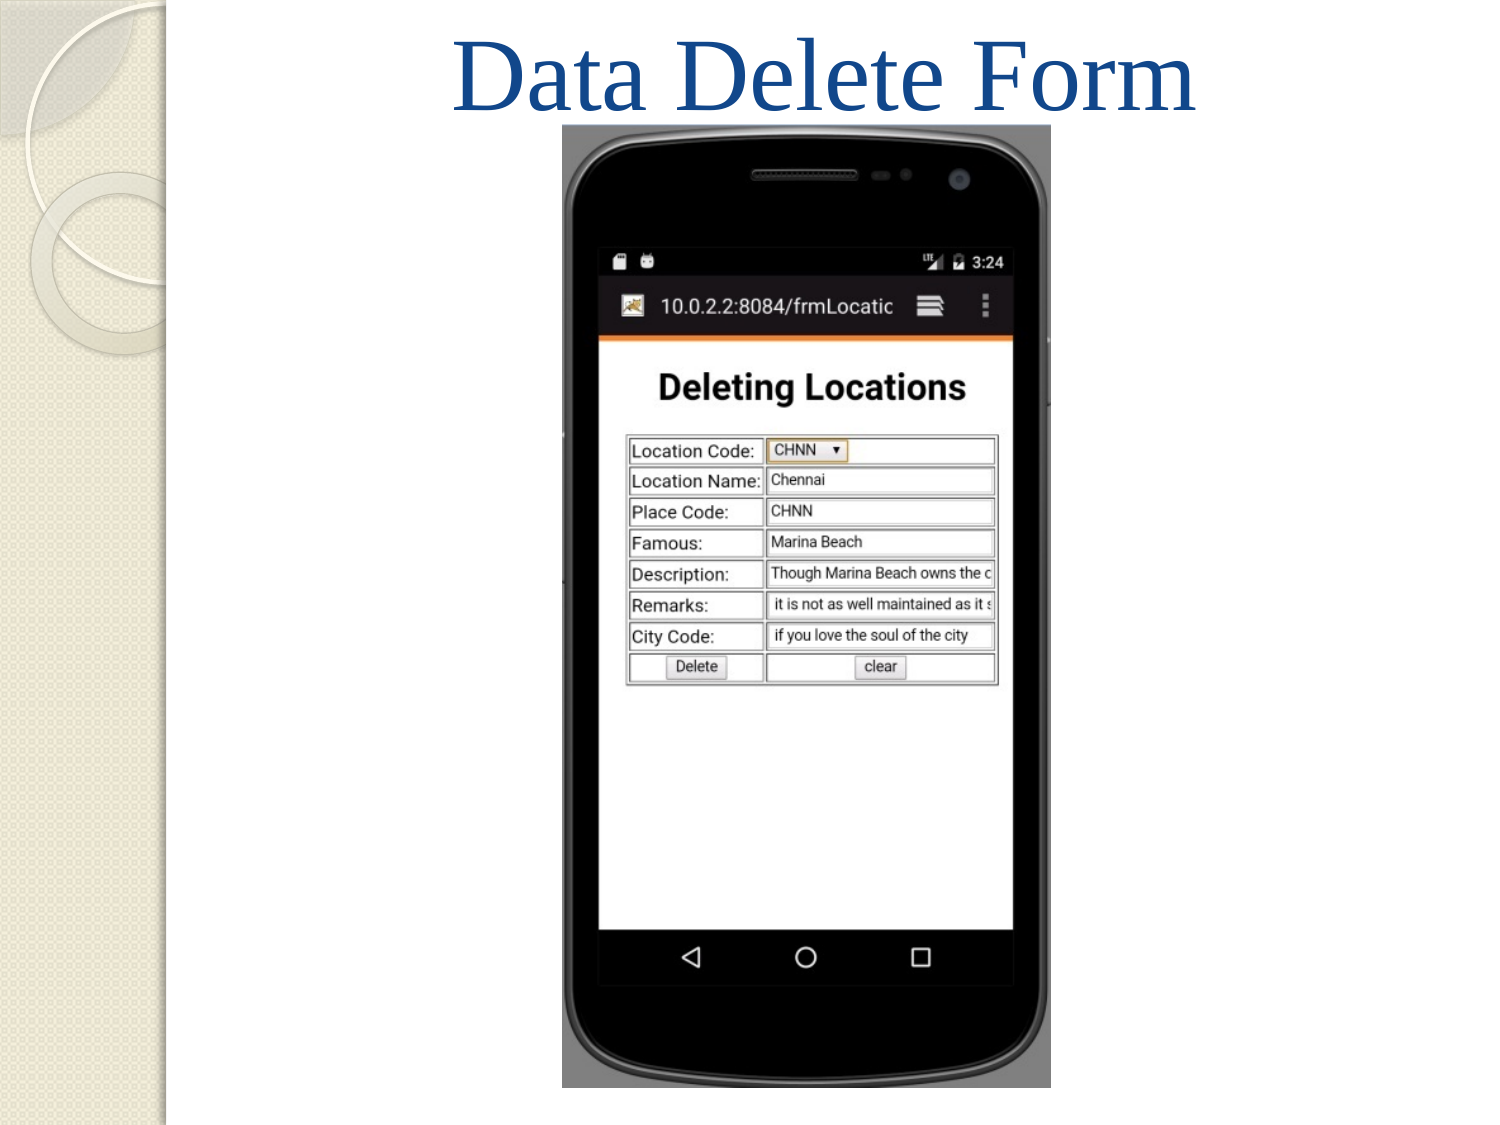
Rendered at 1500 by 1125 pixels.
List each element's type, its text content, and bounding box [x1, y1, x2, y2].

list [562, 124, 1051, 1088]
title Data Delete Form [150, 0, 1500, 138]
